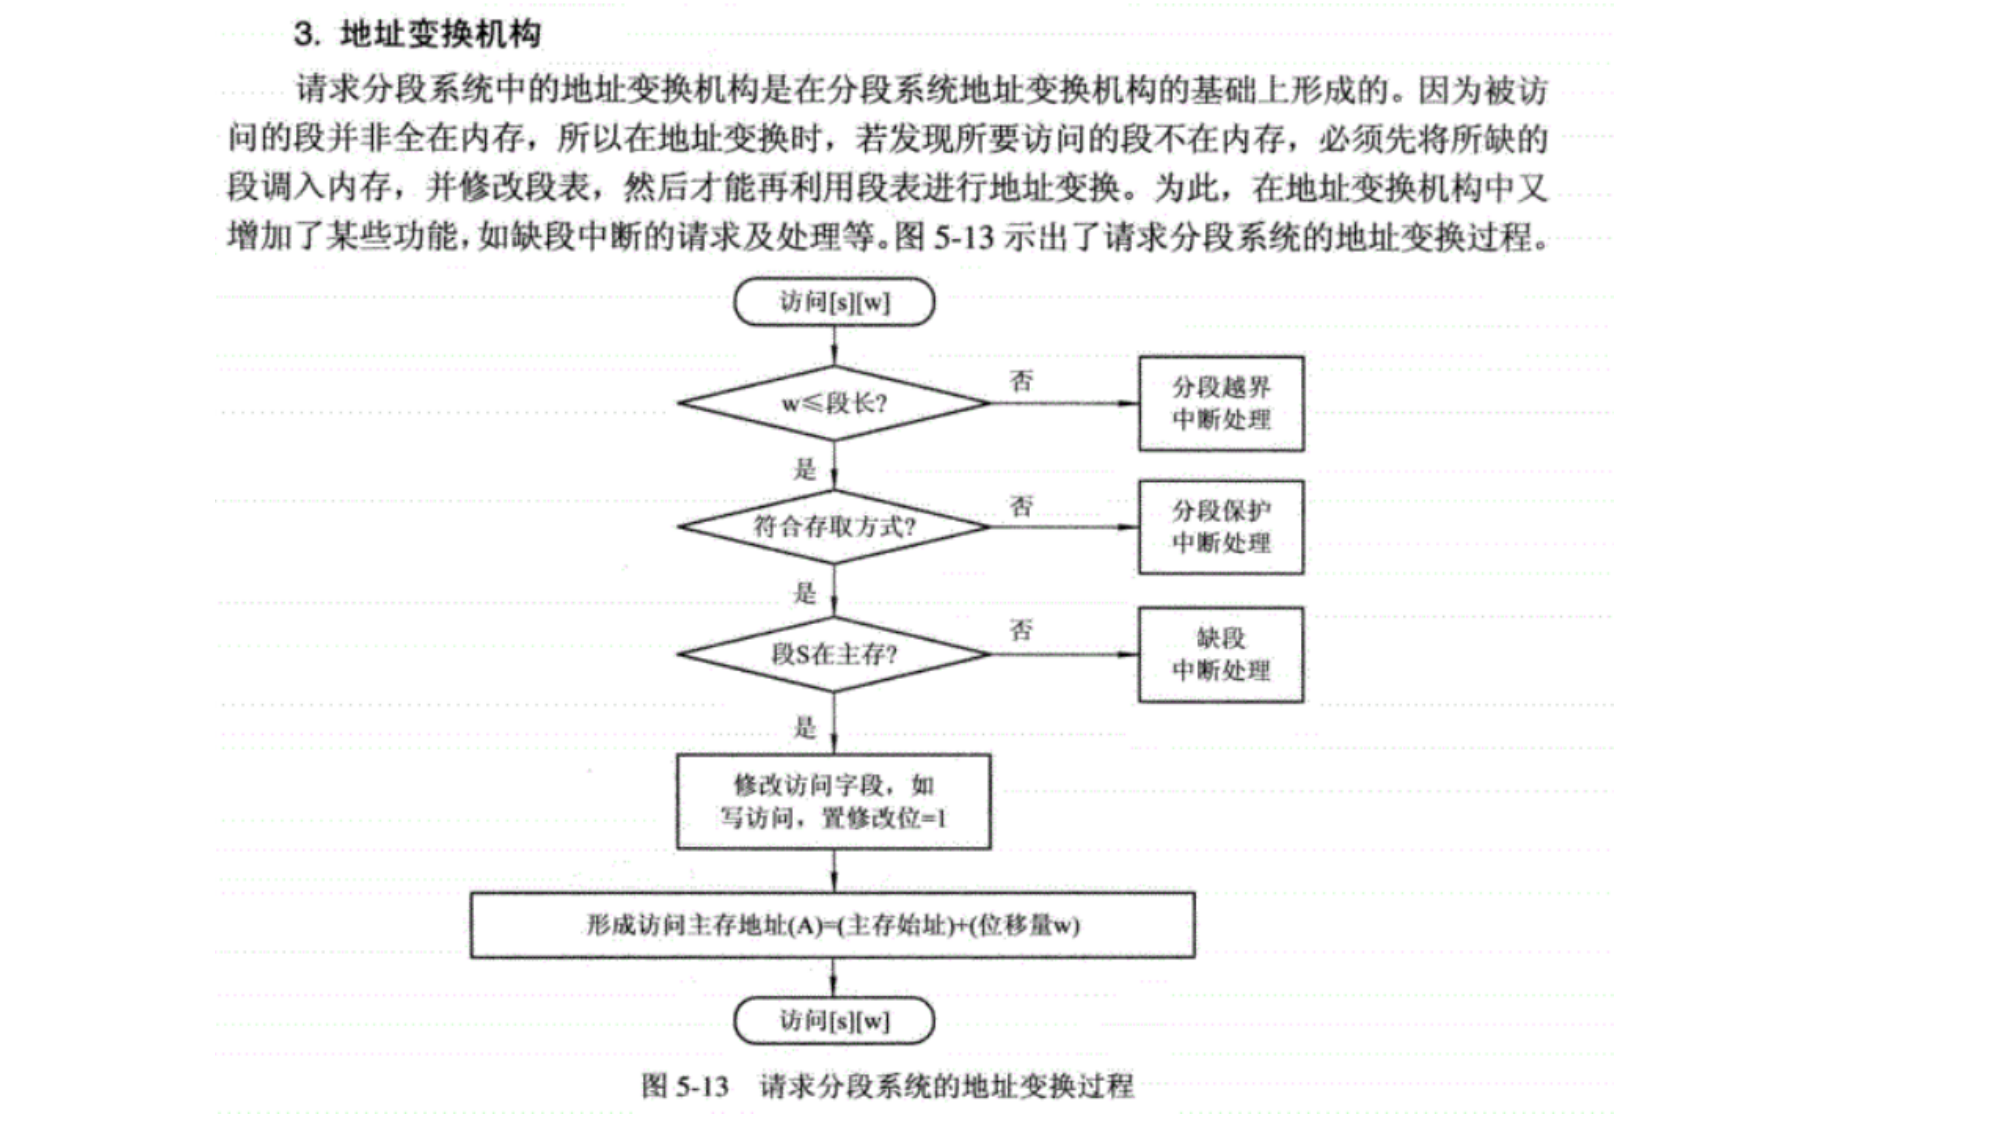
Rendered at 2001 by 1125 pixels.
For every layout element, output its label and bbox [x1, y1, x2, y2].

list [215, 0, 1614, 1114]
